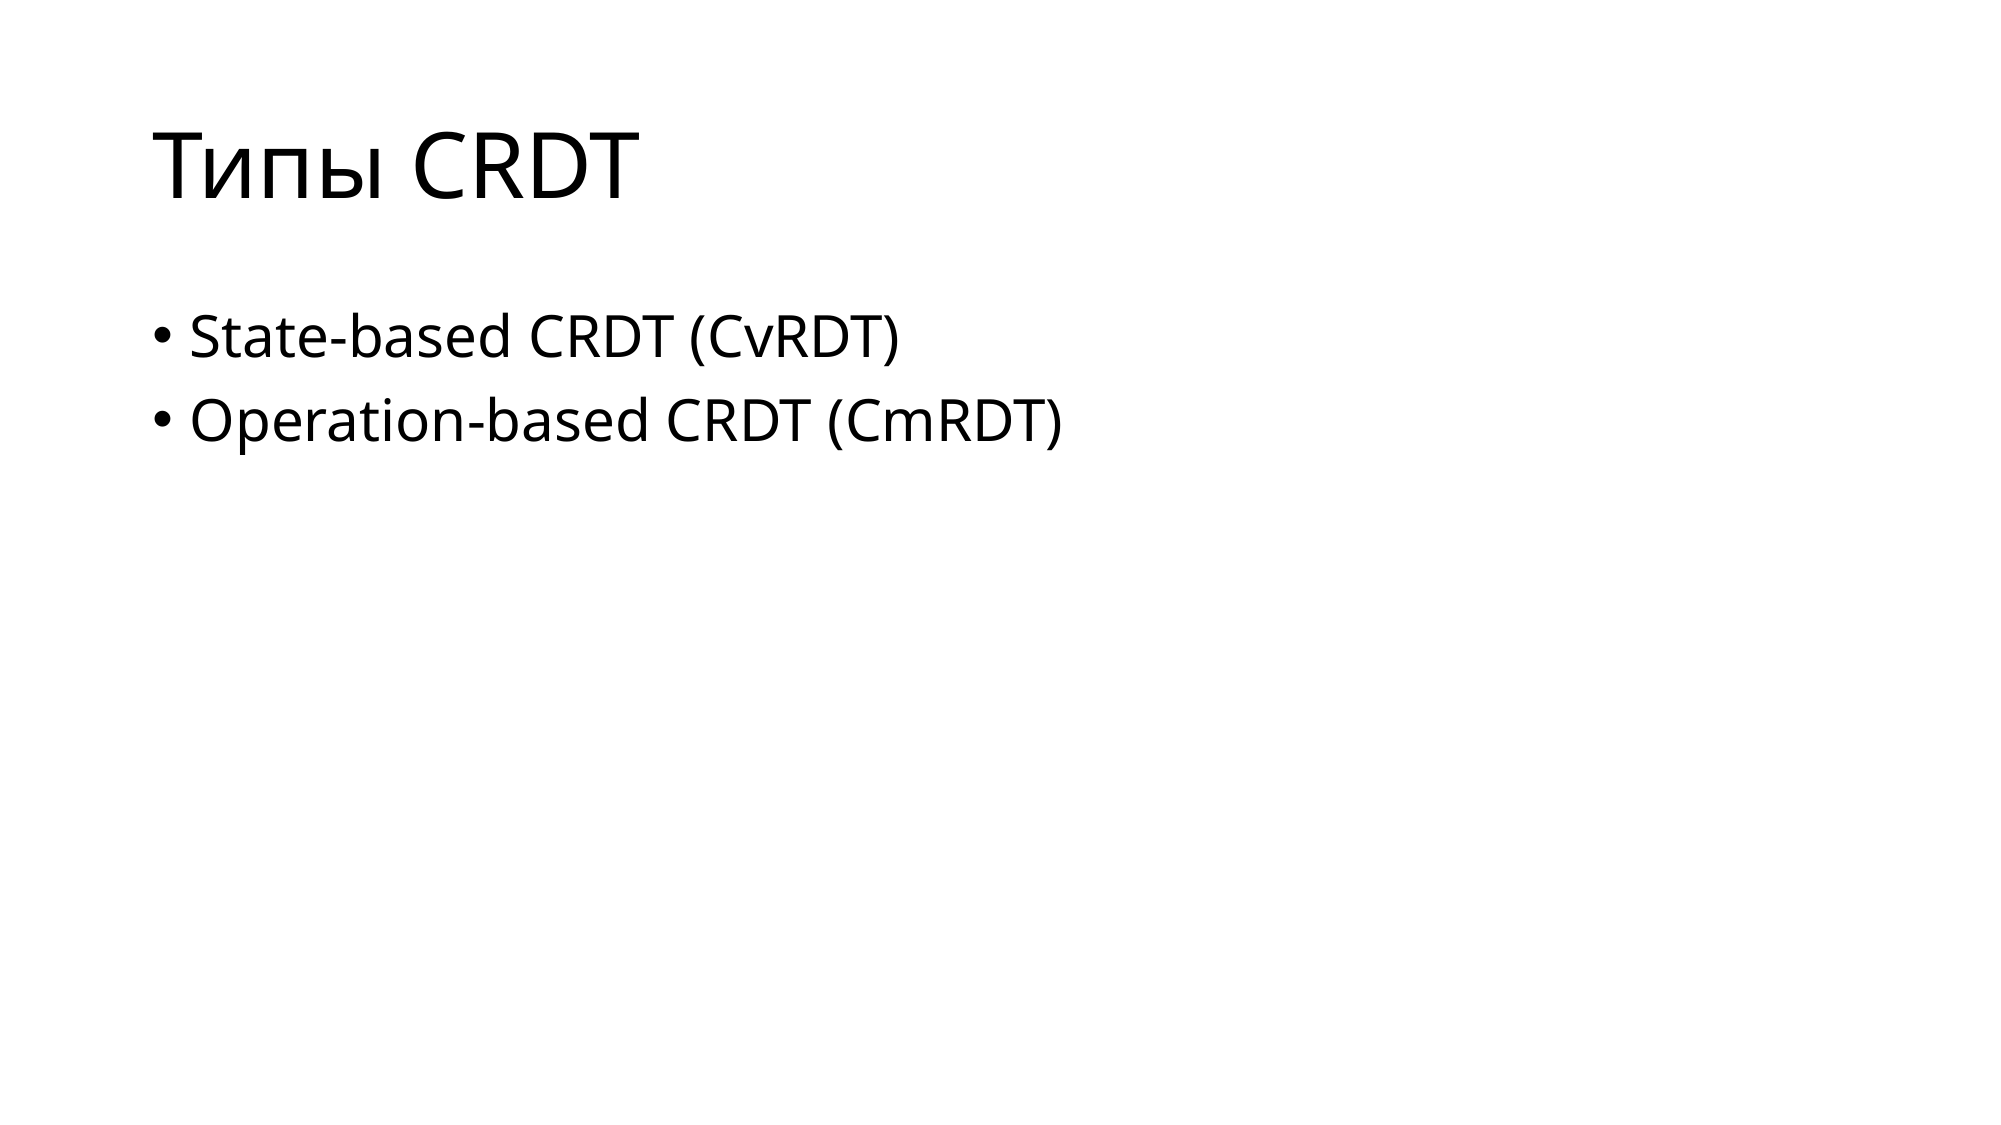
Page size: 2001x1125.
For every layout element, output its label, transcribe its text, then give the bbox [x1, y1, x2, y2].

list State-based CRDT (CvRDT) Operation-based CRDT (CmRDT) [137, 299, 1863, 1014]
title Типы CRDT [137, 59, 1863, 278]
